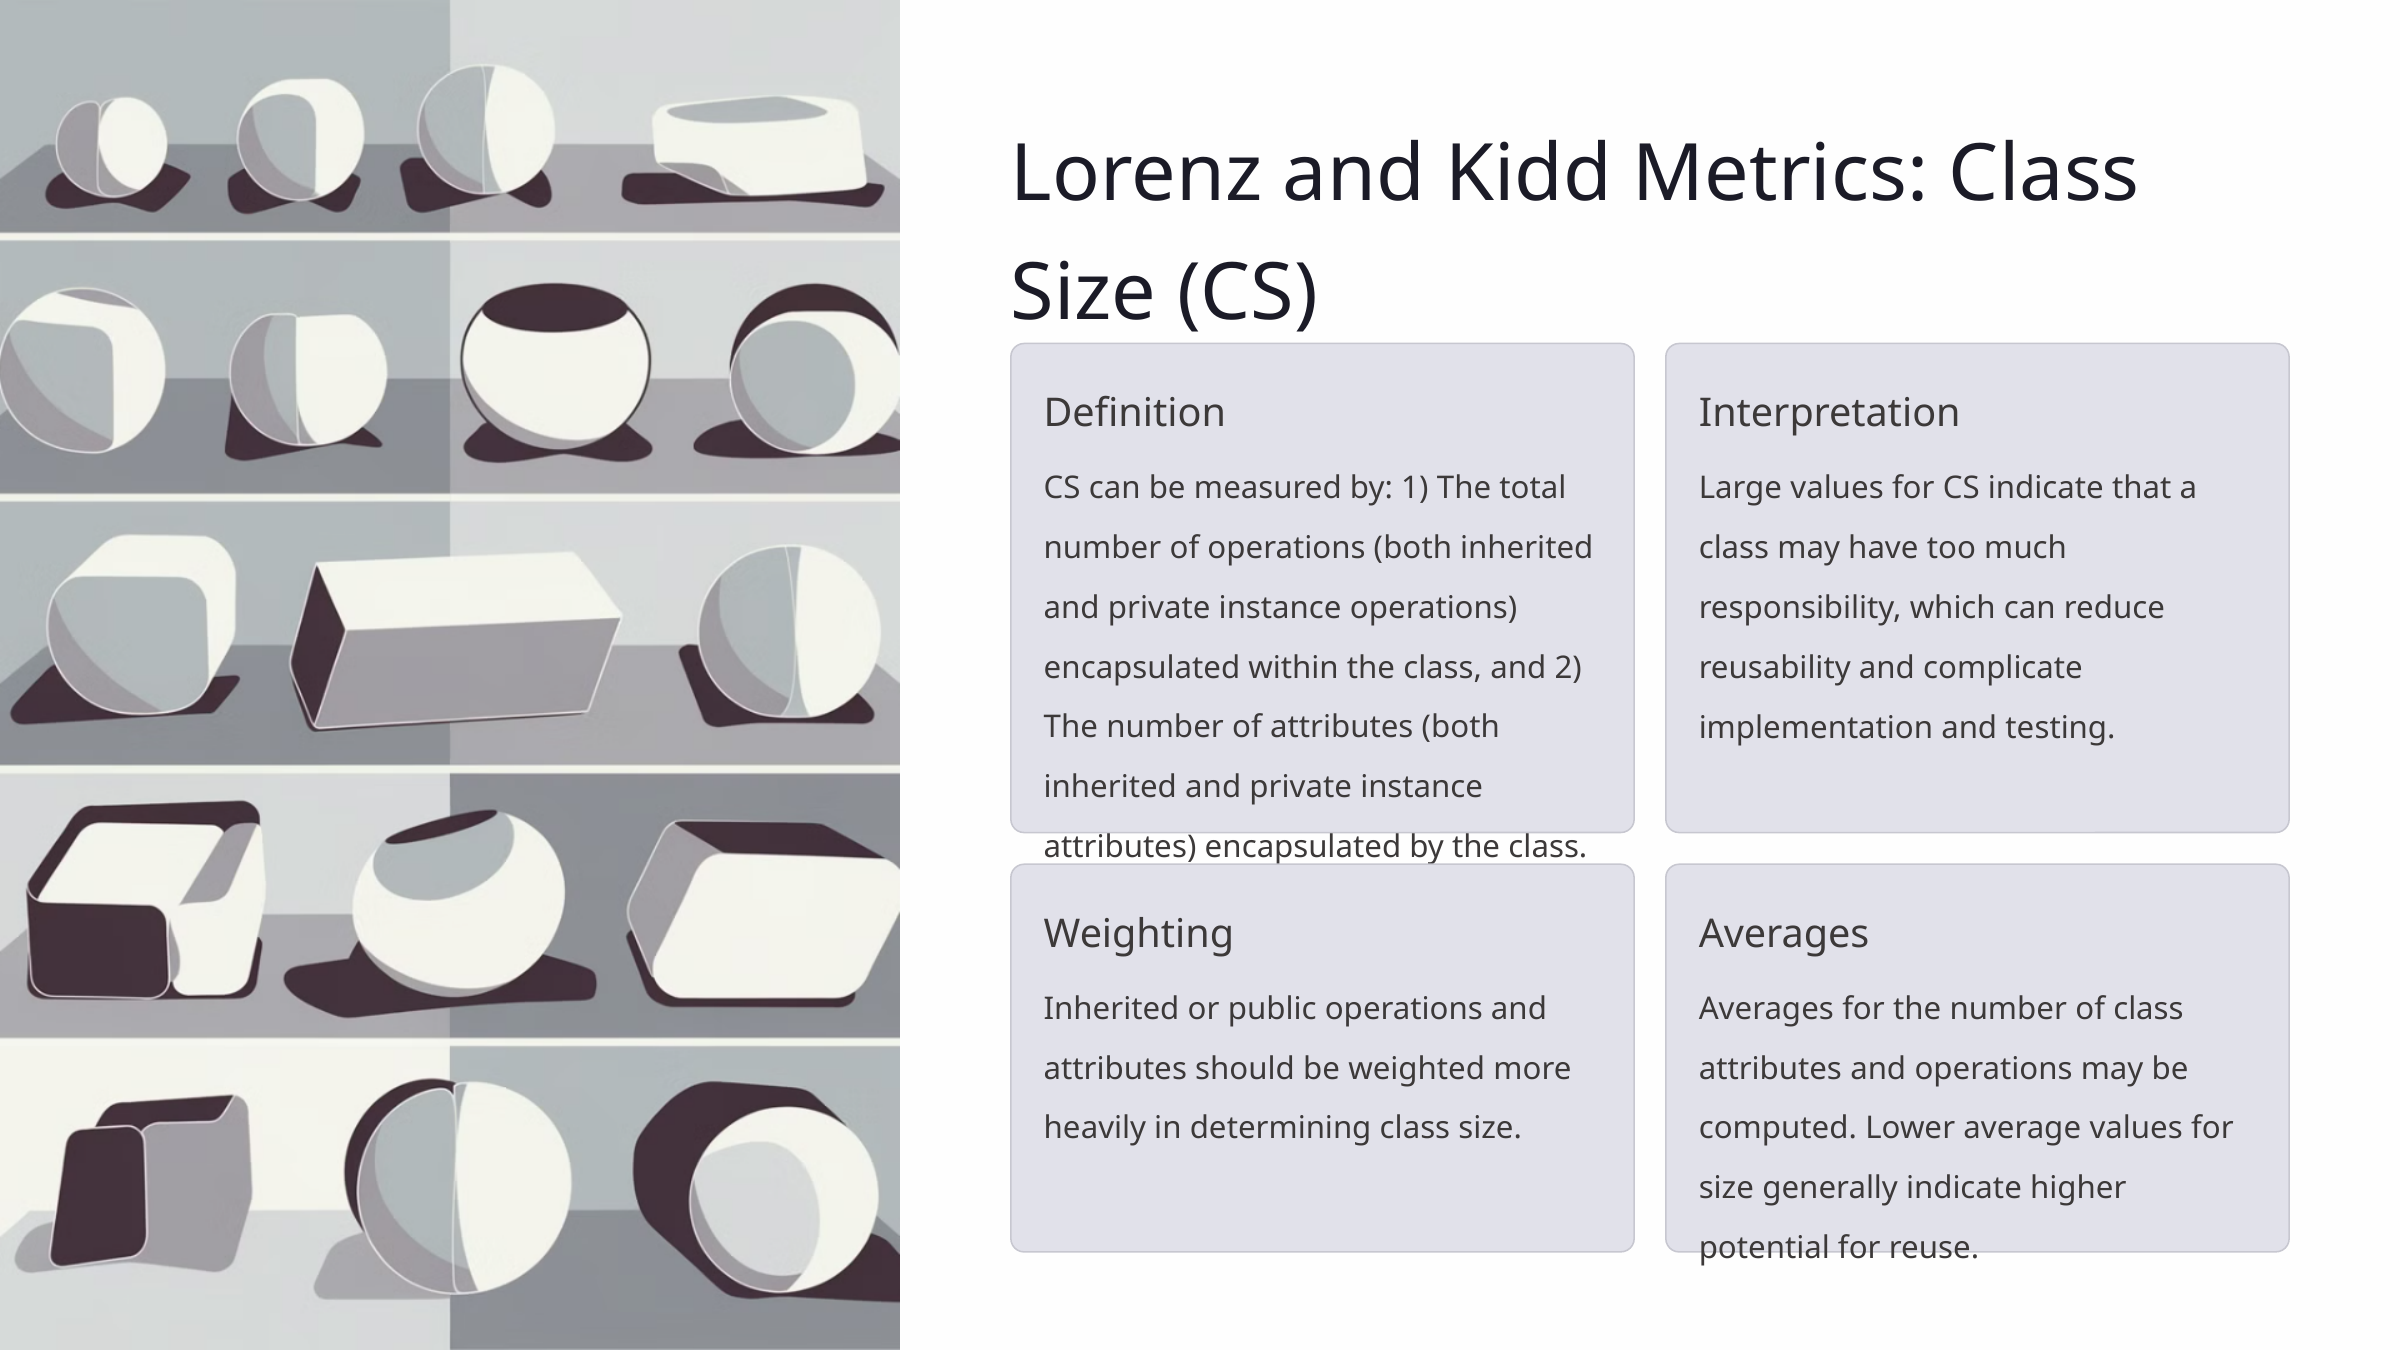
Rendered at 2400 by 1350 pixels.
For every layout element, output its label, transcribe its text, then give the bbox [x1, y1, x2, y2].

text_box [1665, 864, 2290, 1252]
text_box CS can be measured by: 1) The total number of operations (both inherited and private instance operations) encapsulated within the class, and 2) The number of attributes (both inherited and private instance attributes) encapsulated by the class. [1043, 444, 1602, 800]
text_box Lorenz and Kidd Metrics: Class Size (CS) [1010, 97, 2290, 296]
text_box Averages for the number of class attributes and operations may be computed. Lower average values for size generally indicate higher potential for reuse. [1698, 965, 2257, 1219]
text_box Inherited or public operations and attributes should be weighted more heavily in determining class size. [1043, 965, 1602, 1118]
text_box [1010, 343, 1635, 833]
text_box Definition [1043, 376, 1440, 426]
text_box Interpretation [1698, 376, 2095, 426]
text_box Weighting [1043, 897, 1440, 947]
text_box Large values for CS indicate that a class may have too much responsibility, which can reduce reusability and complicate implementation and testing. [1698, 444, 2257, 699]
picture [0, 0, 901, 1350]
text_box [1665, 343, 2290, 833]
text_box Averages [1698, 897, 2095, 947]
text_box [1010, 864, 1635, 1252]
